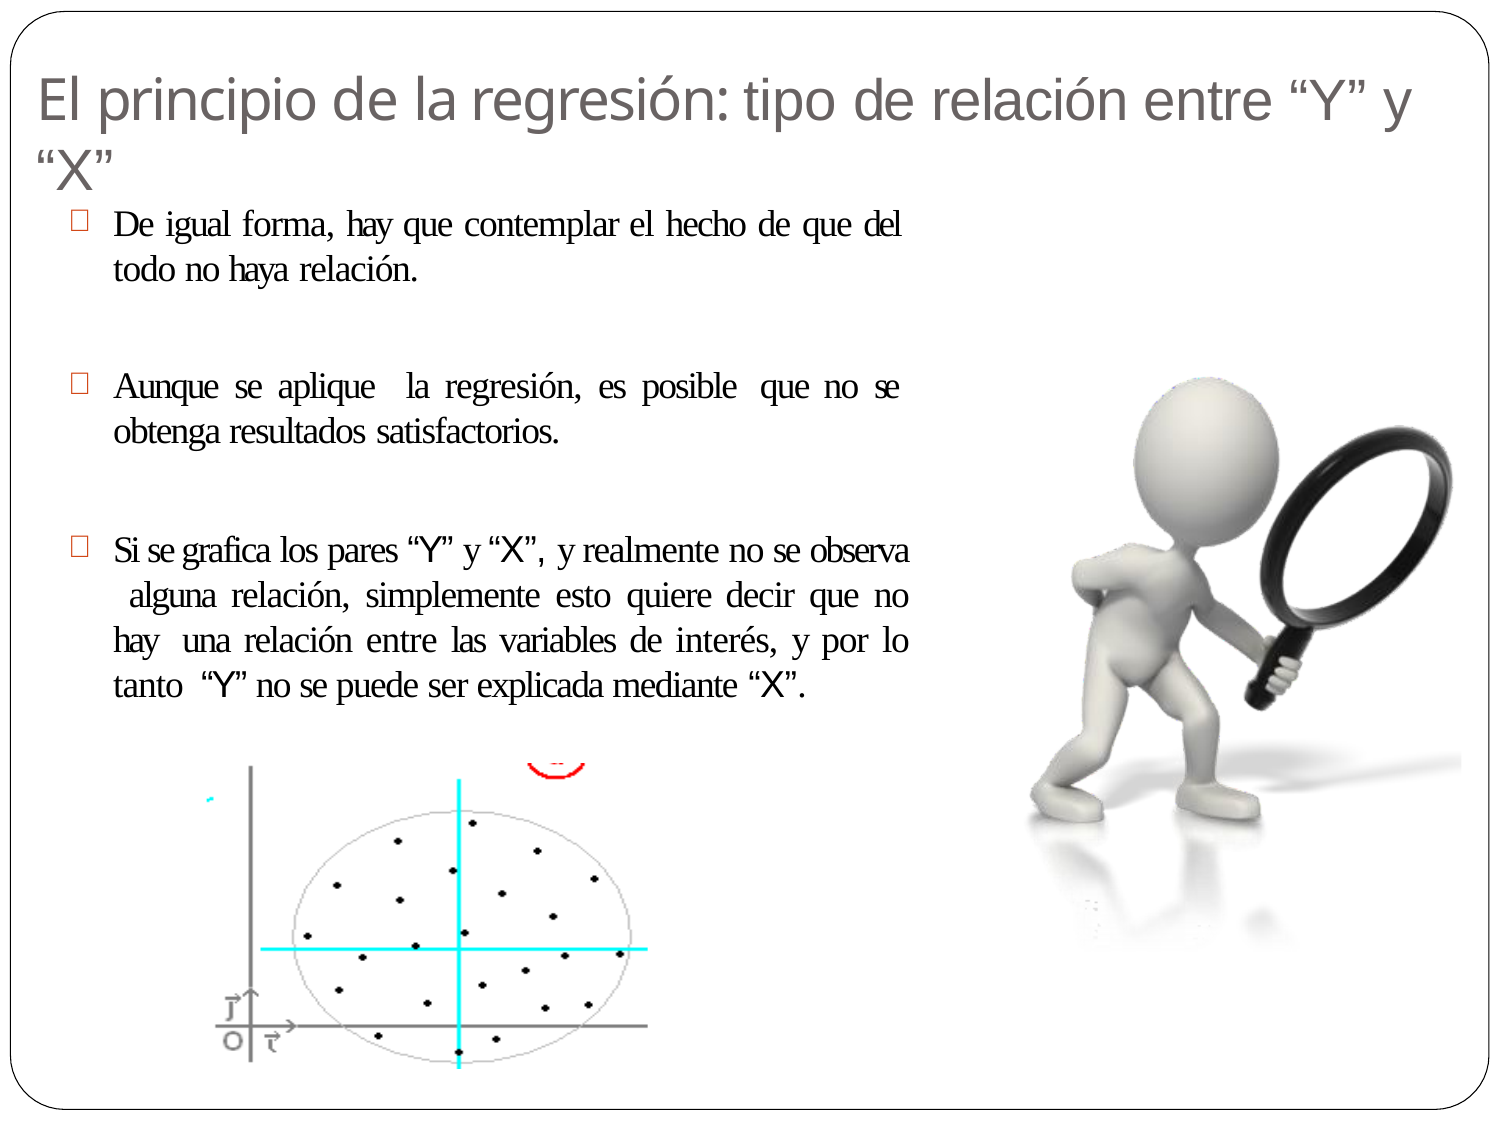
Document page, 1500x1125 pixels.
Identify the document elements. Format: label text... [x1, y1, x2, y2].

title El principio de la regresión: tipo de relación entre “Y” y “X” [34, 60, 1467, 251]
text_box [206, 763, 648, 1069]
text_box [1023, 376, 1462, 952]
text_box De igual forma, hay que contemplar el hecho de que del todo no haya relación. Aunque se aplique la regresión, es posible que no se obtenga resultados satisfactorios. Si se grafica los pares “Y” y “X”, y realmente no se observa alguna relación, simplemente esto quiere decir que no hay una relación entre las variables de interés, y por lo tanto “Y” no se puede ser explicada mediante “X”. [66, 251, 909, 705]
